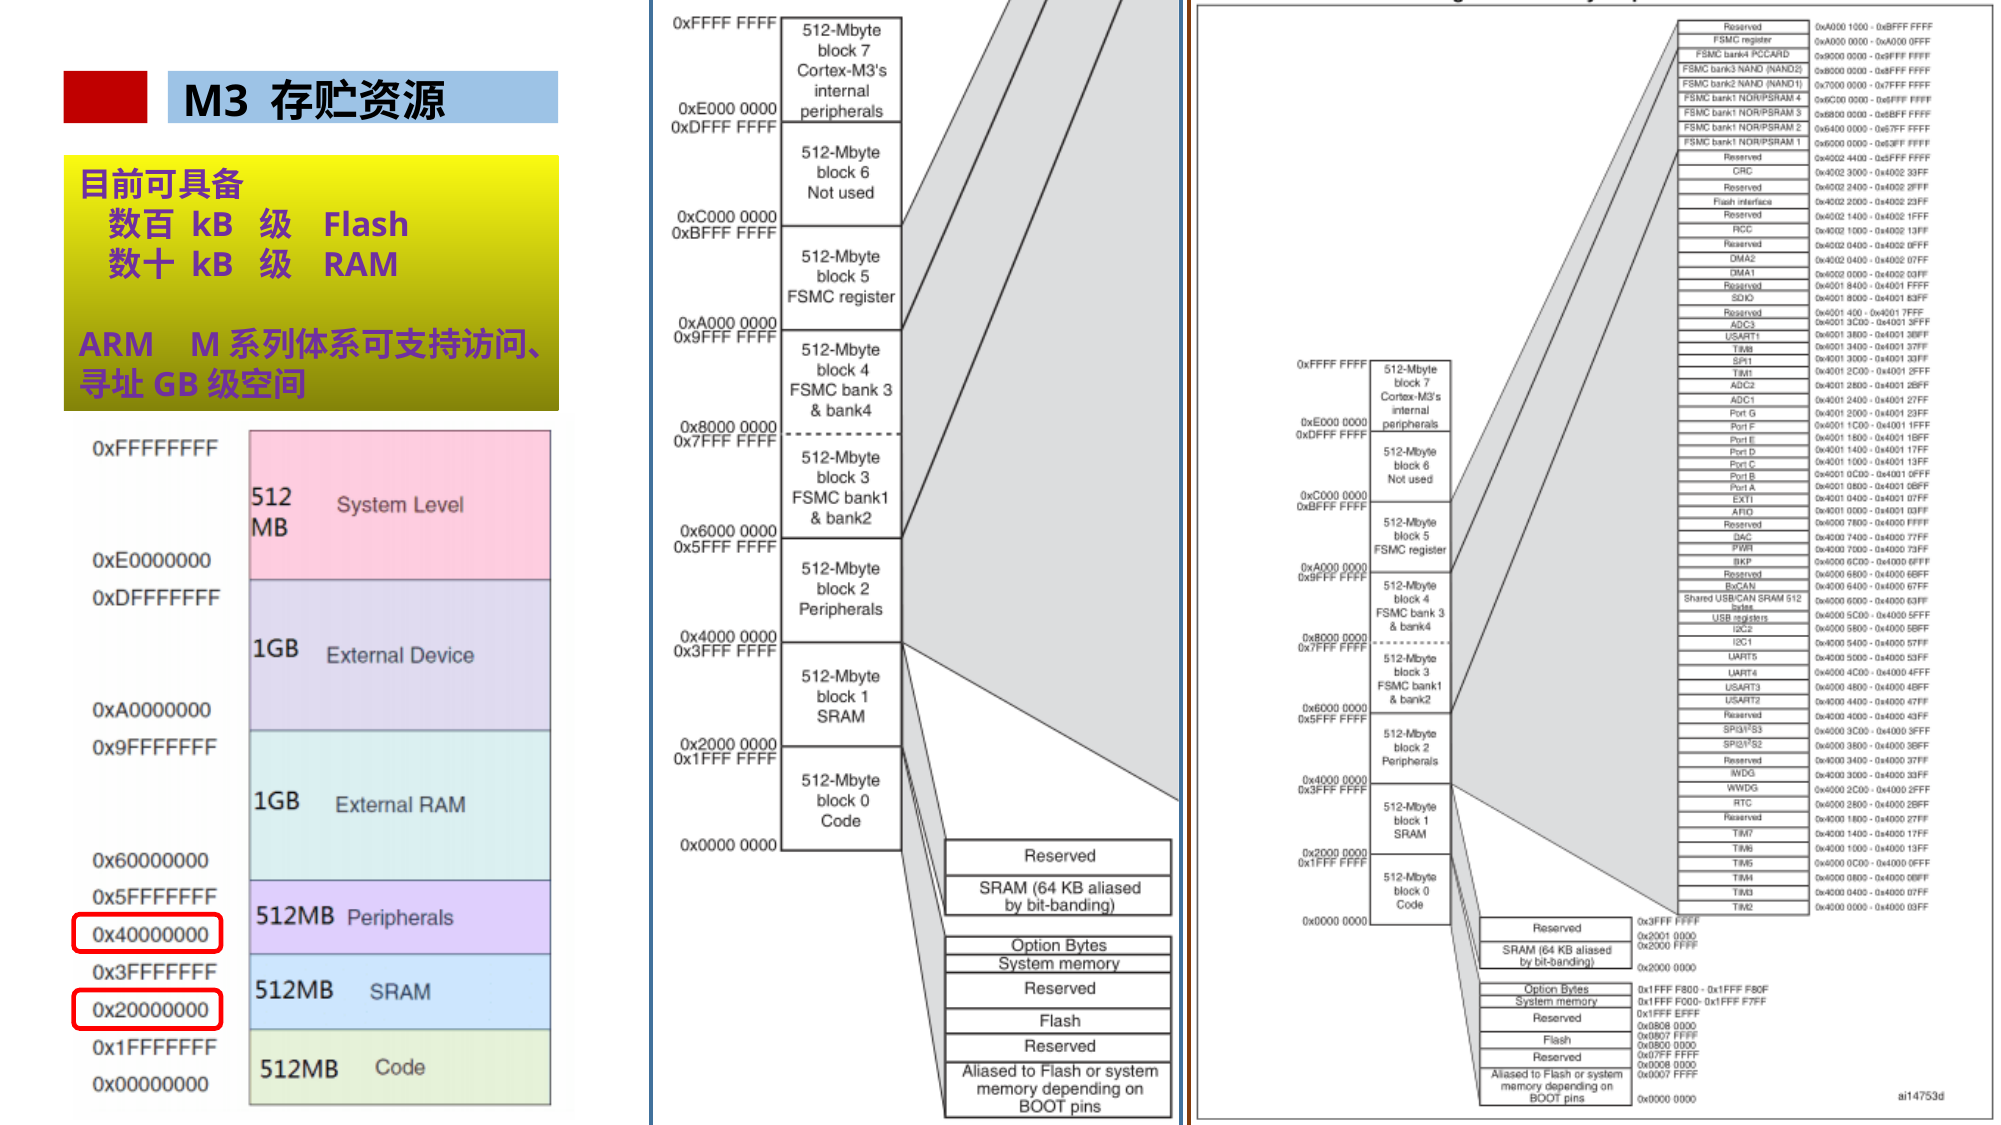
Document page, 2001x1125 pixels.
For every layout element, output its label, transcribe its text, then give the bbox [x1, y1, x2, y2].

text_box M3 存贮资源 [167, 70, 559, 124]
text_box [653, 0, 1179, 1125]
text_box 目前可具备 数百 kB 级 Flash 数十 kB 级 RAM ARM M系列体系可支持访问、寻址GB级空间 [63, 155, 559, 411]
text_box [1191, 0, 2000, 1125]
text_box [63, 70, 148, 124]
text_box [73, 413, 575, 1120]
